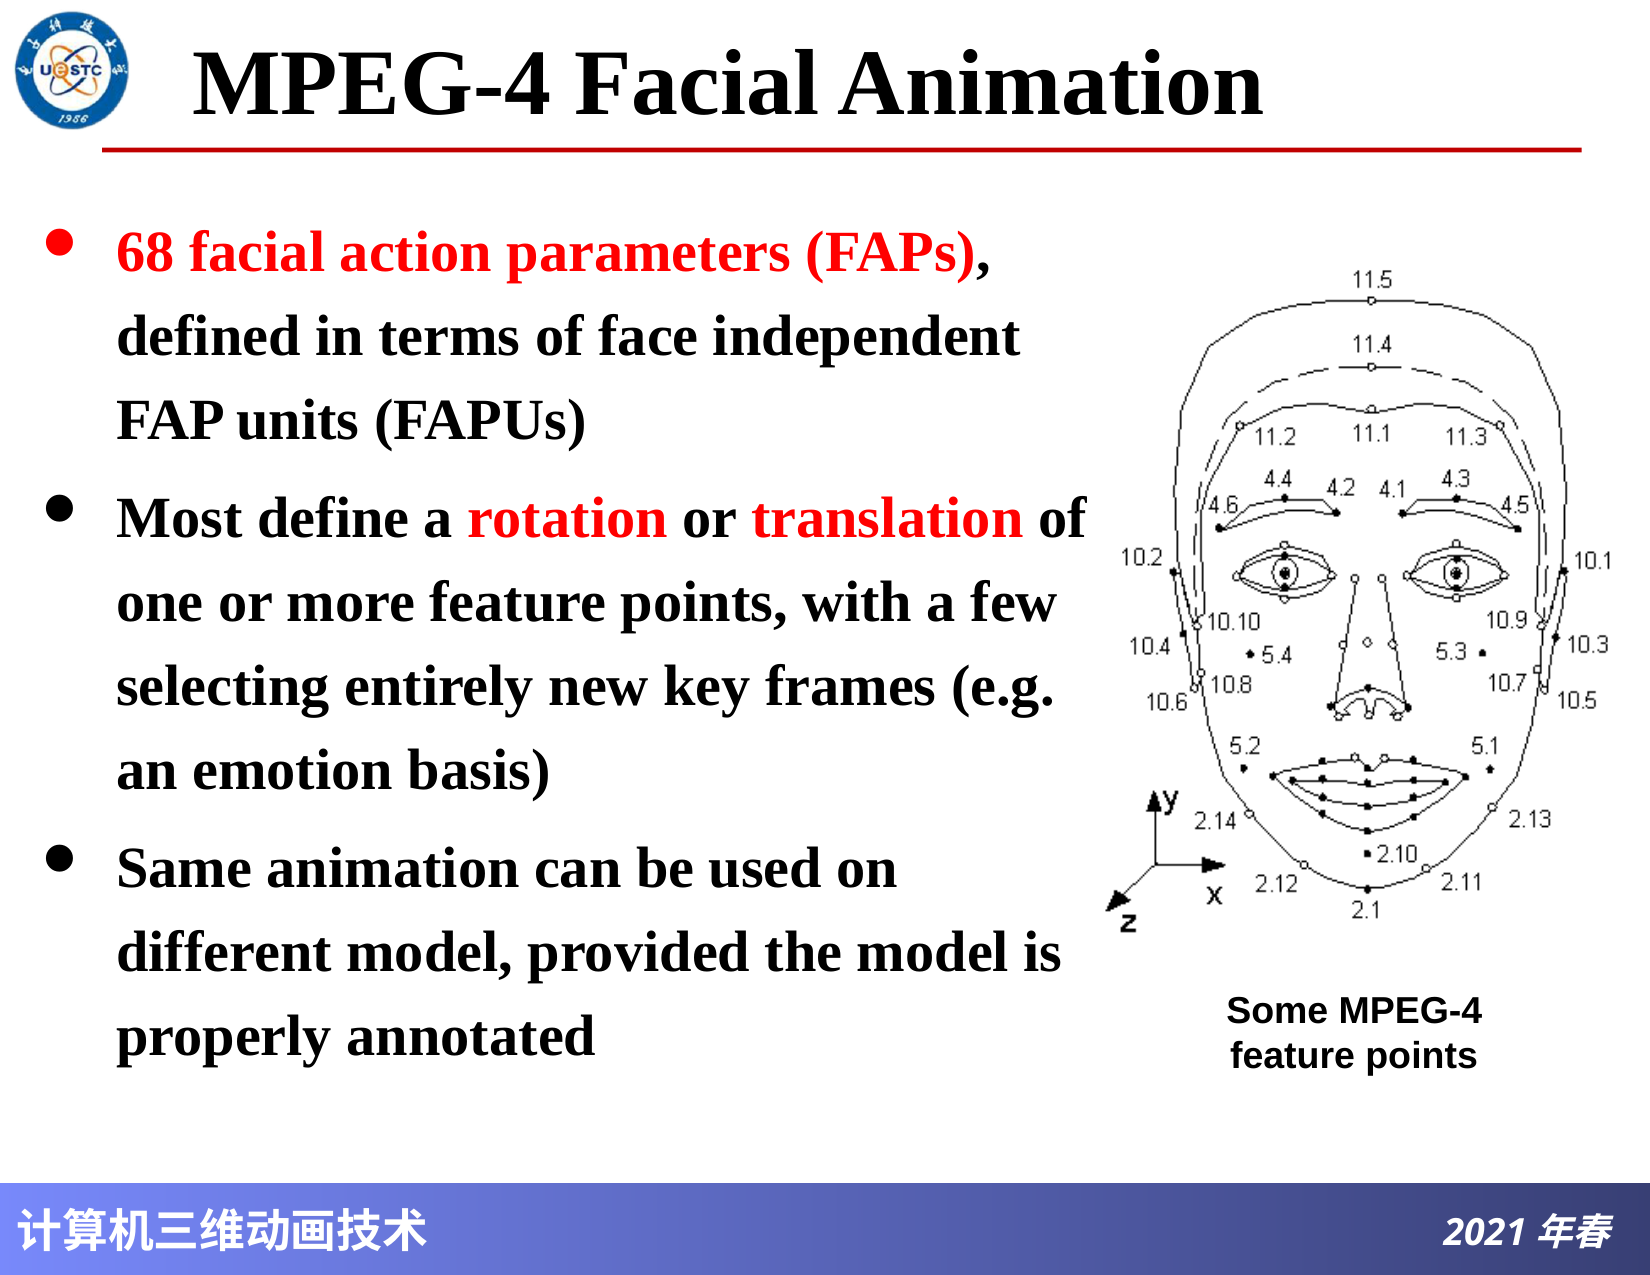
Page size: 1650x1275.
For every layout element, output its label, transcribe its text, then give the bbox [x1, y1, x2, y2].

title MPEG-4 Facial Animation [175, 11, 1582, 142]
picture [0, 0, 136, 140]
list 68 facial action parameters (FAPs), defined in terms of face independent FAP units (FAPUs) Most define a rotation or translation of one or more feature points, with a few selecting entirely new key frames (e.g. an emotion basis) Same animation can be used on different model, provided the model is properly annotated [28, 192, 1115, 1080]
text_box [1094, 262, 1613, 1086]
